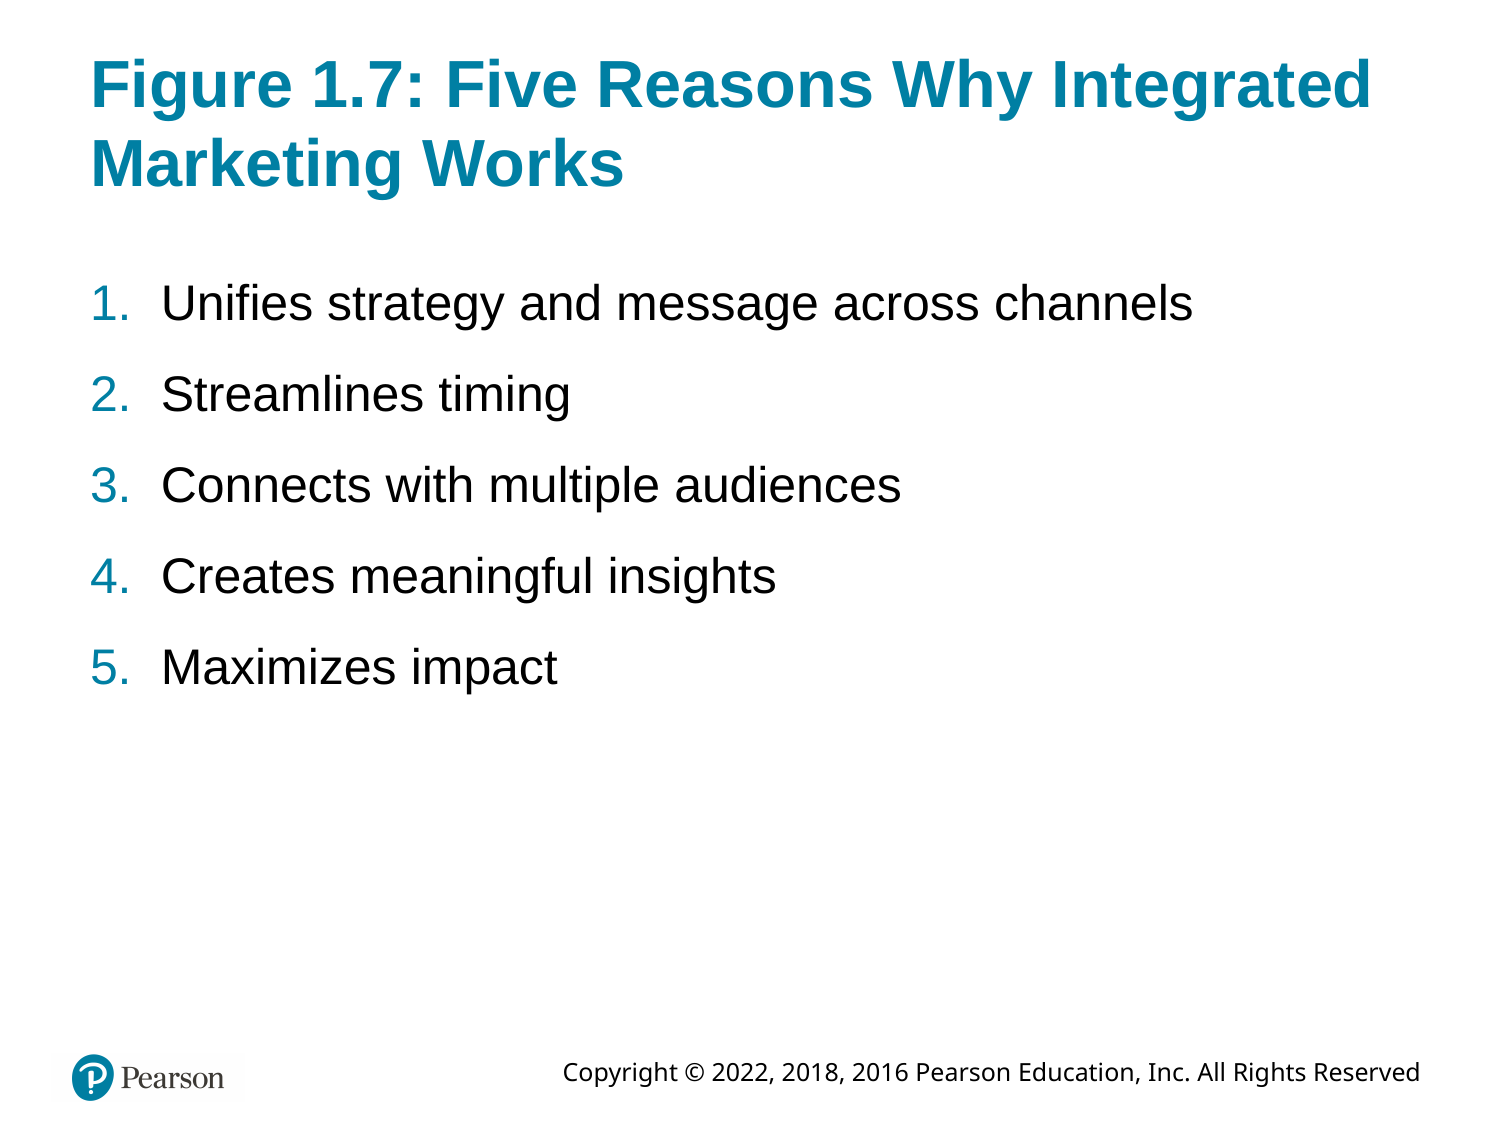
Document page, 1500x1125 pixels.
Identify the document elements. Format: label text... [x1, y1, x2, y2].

picture [51, 1053, 245, 1102]
title Figure 1.7: Five Reasons Why Integrated Marketing Works [75, 35, 1425, 216]
list Unifies strategy and message across channels Streamlines timing Connects with multiple audiences Creates meaningful insights Maximizes impact [75, 255, 1426, 1021]
